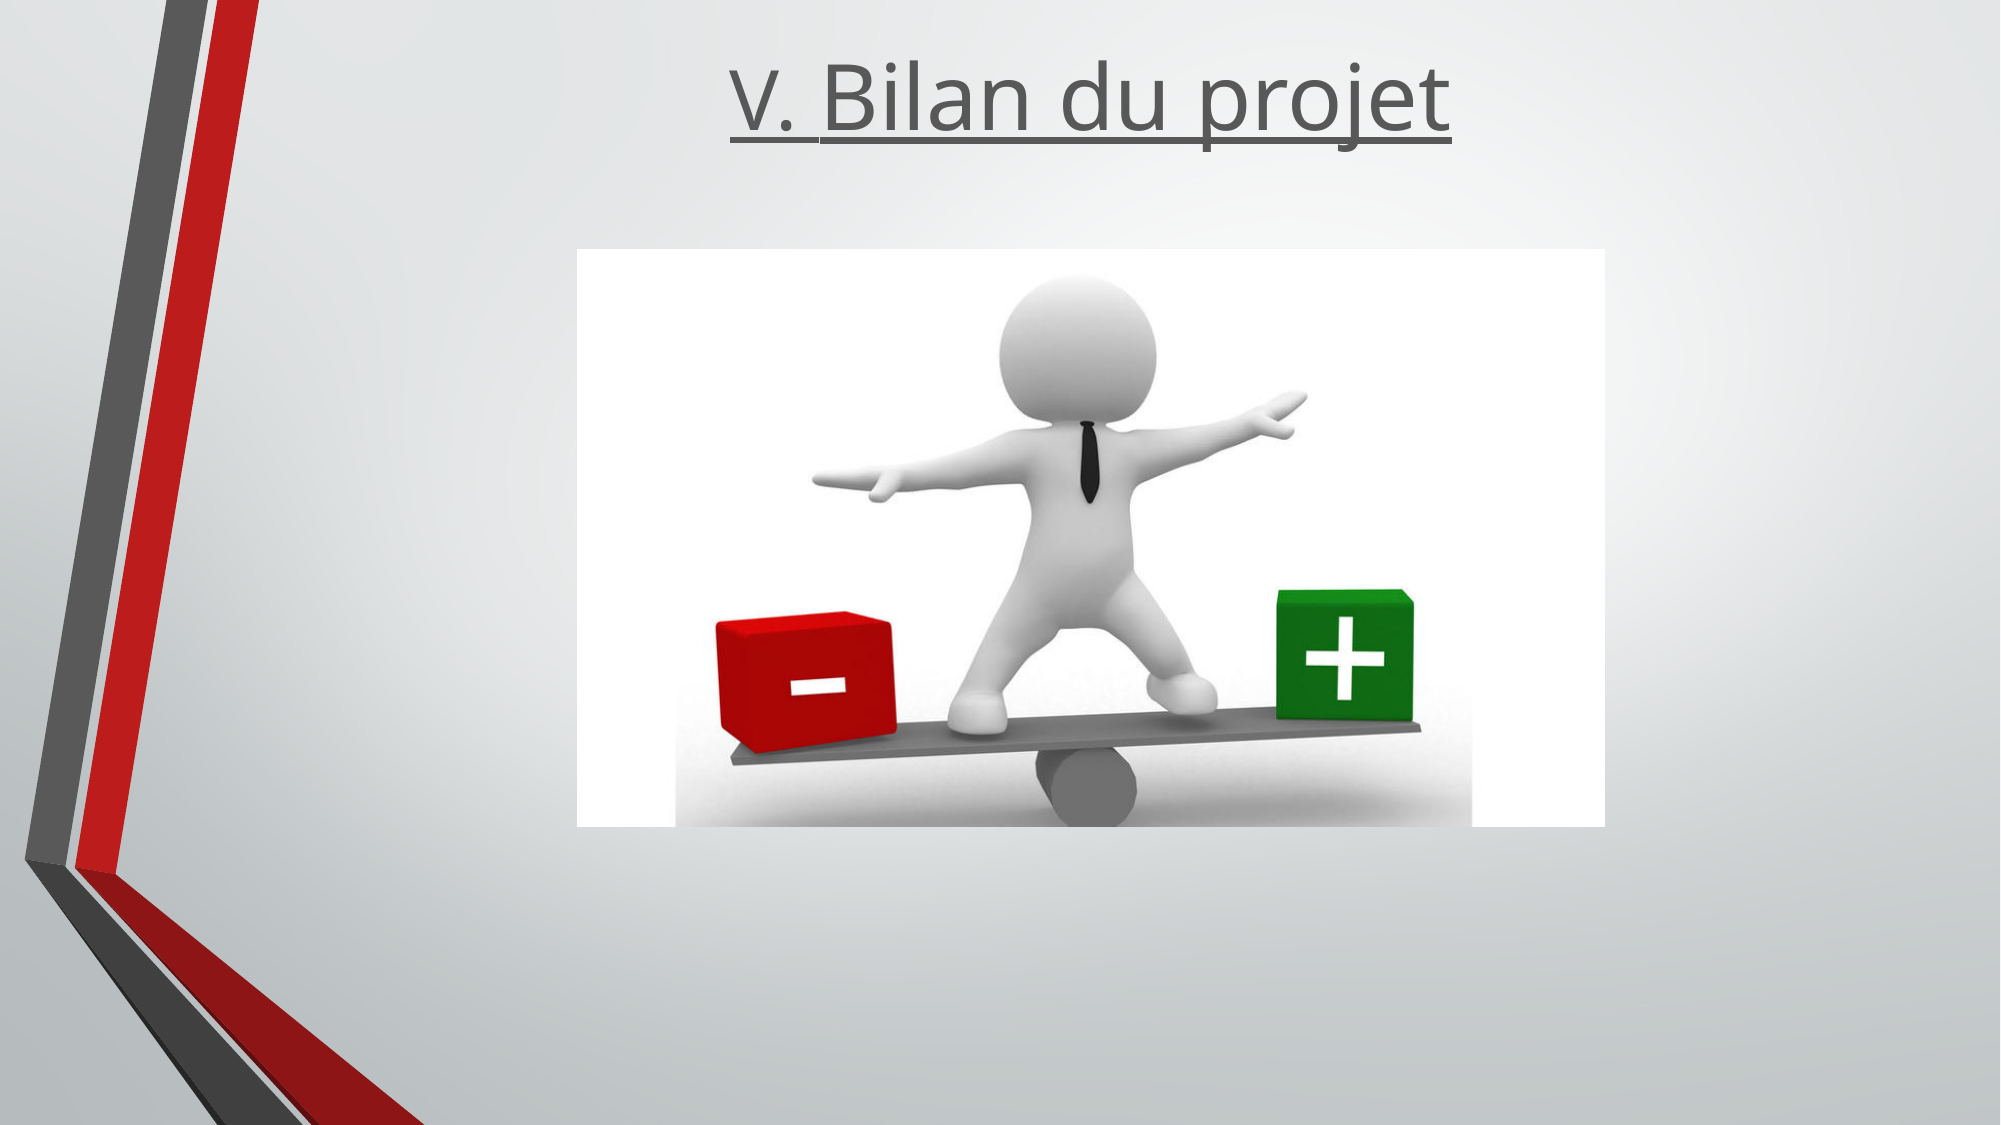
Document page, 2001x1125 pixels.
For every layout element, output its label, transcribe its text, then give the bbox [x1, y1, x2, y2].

picture [577, 249, 1605, 828]
title V. Bilan du projet [269, 0, 1913, 187]
